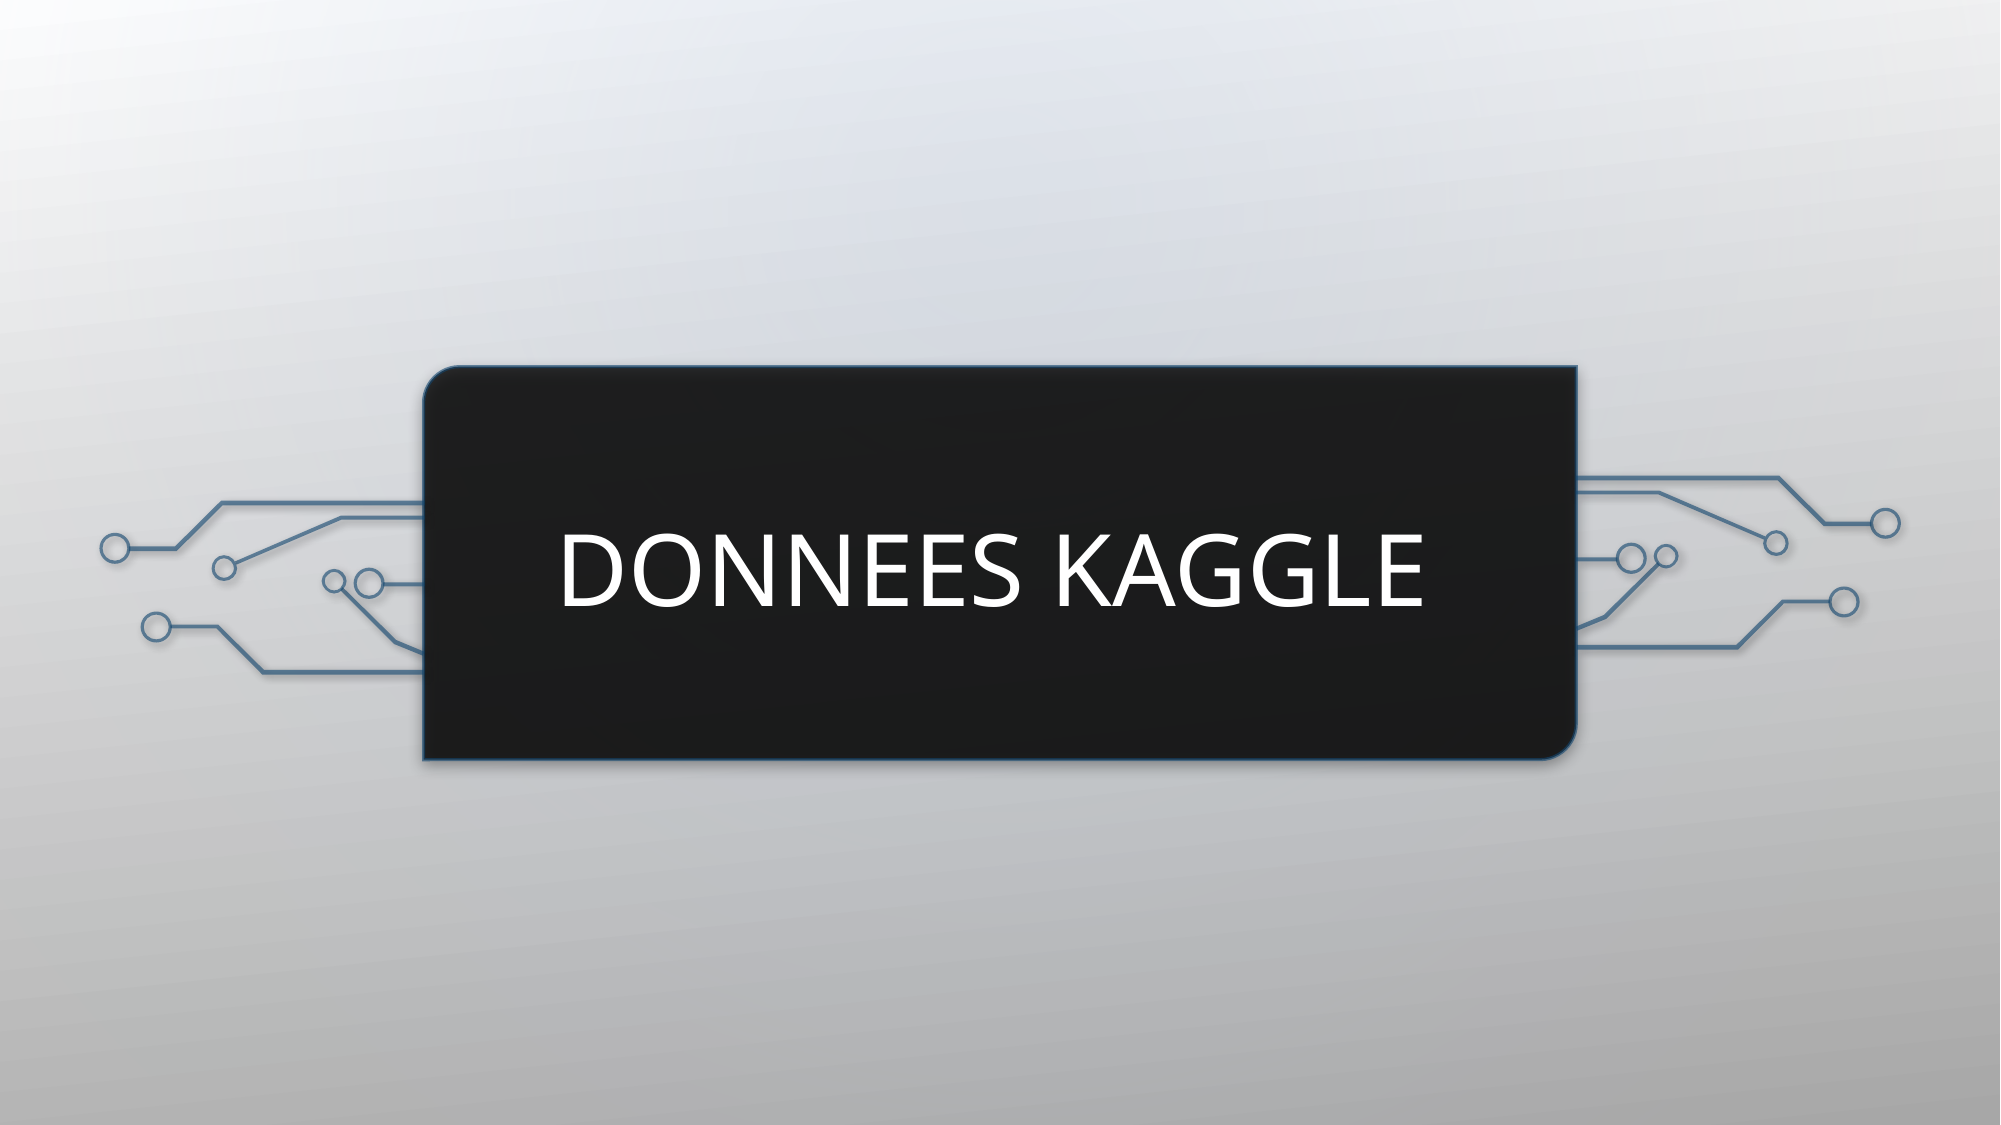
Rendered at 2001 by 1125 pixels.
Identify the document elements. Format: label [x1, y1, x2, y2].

text_box [0, 0, 2000, 1125]
text_box [99, 475, 1902, 675]
